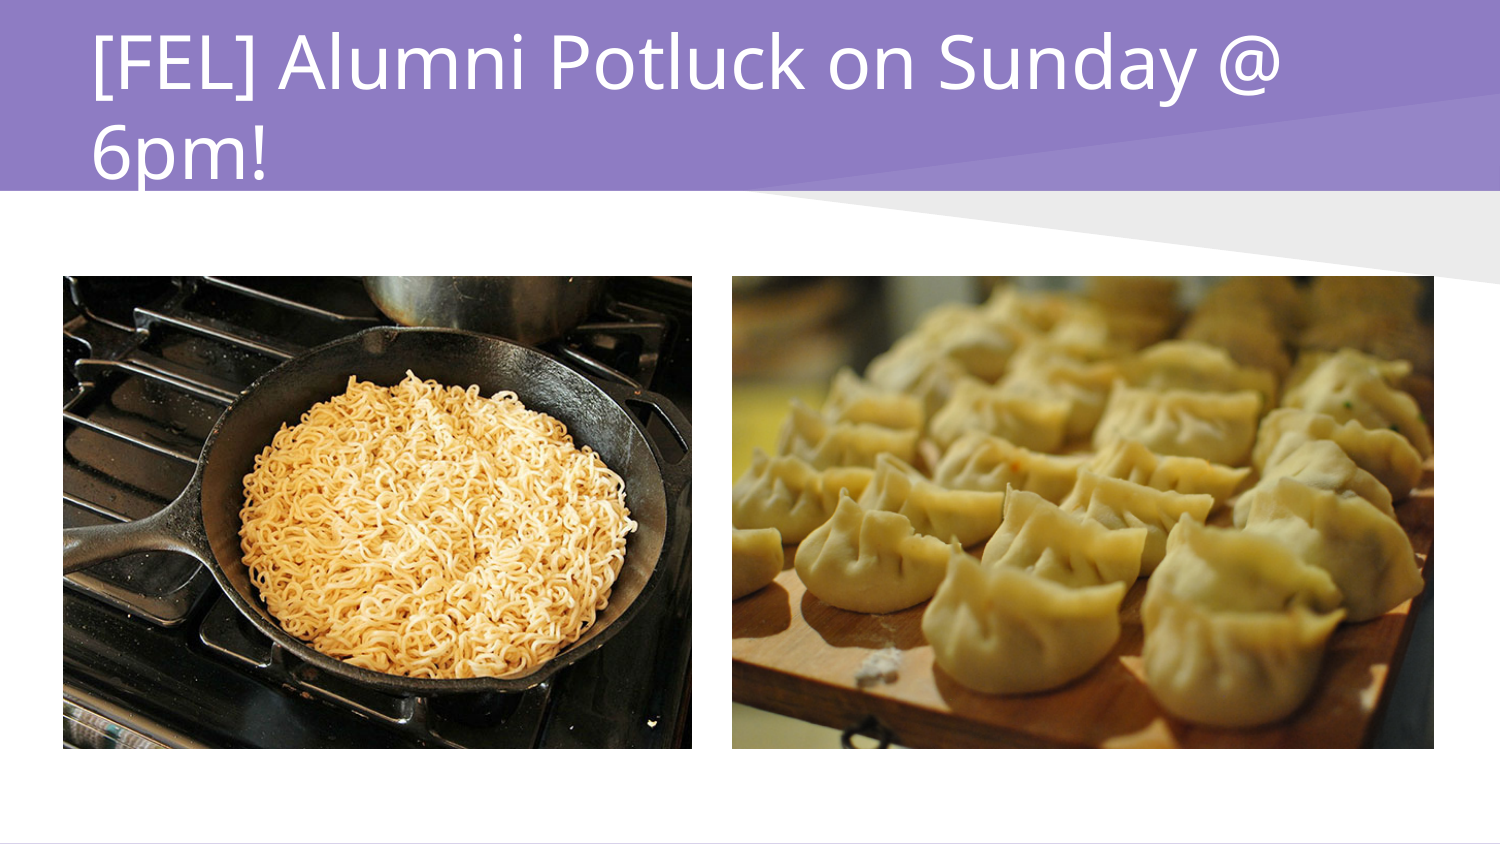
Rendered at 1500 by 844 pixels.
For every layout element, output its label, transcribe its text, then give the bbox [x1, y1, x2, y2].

text_box [74, 240, 1365, 808]
picture [731, 276, 1435, 749]
title [FEL] Alumni Potluck on Sunday @ 6pm! [75, 33, 1425, 175]
picture [63, 276, 692, 749]
